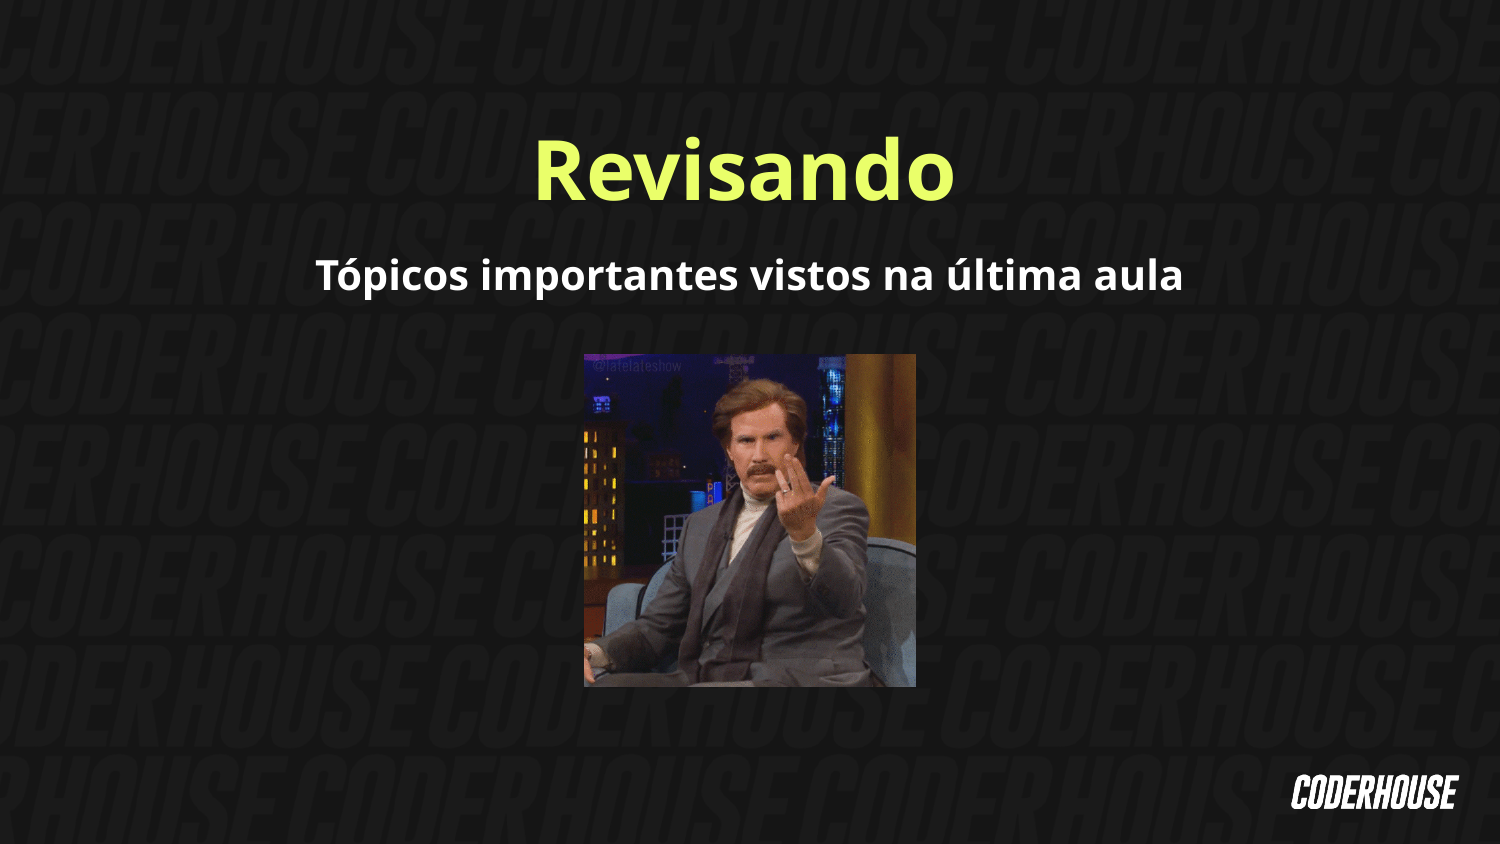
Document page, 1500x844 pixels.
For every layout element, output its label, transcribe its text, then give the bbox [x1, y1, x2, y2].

text_box Tópicos importantes vistos na última aula [77, 234, 1423, 315]
picture [0, 0, 1500, 844]
text_box Revisando [77, 112, 1411, 233]
